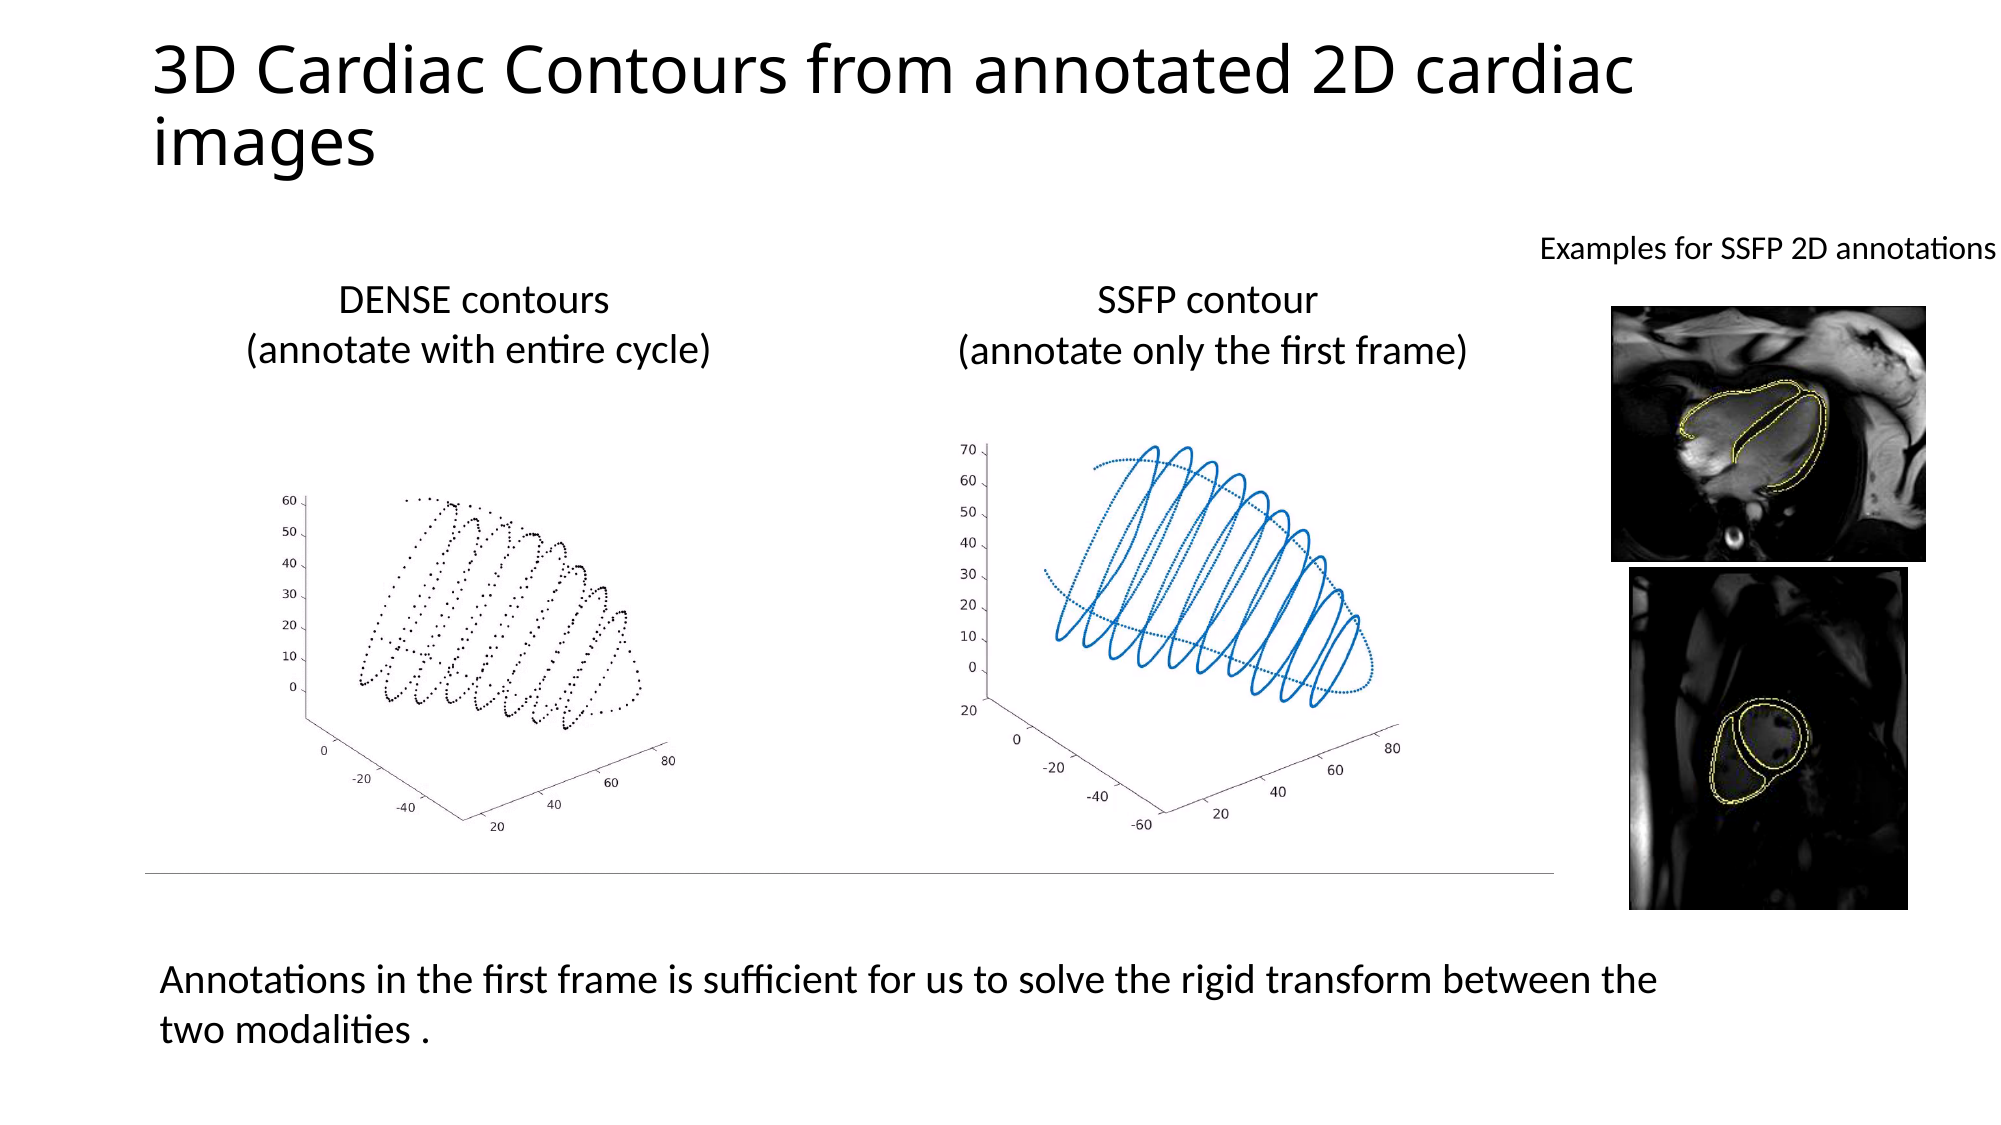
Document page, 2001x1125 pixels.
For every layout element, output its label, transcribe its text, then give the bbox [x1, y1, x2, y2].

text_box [144, 380, 804, 875]
text_box DENSE contours (annotate with entire cycle) [230, 264, 728, 380]
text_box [1610, 305, 1927, 563]
text_box Examples for SSFP 2D annotations [1524, 218, 2000, 274]
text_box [1628, 566, 1908, 911]
text_box SSFP contour (annotate only the first frame) [942, 264, 1484, 312]
text_box Annotations in the first frame is sufficient for us to solve the rigid transform between the two modalities . [144, 944, 1677, 1059]
text_box 3D Cardiac Contours from annotated 2D cardiac images [137, 29, 1863, 187]
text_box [803, 312, 1555, 875]
